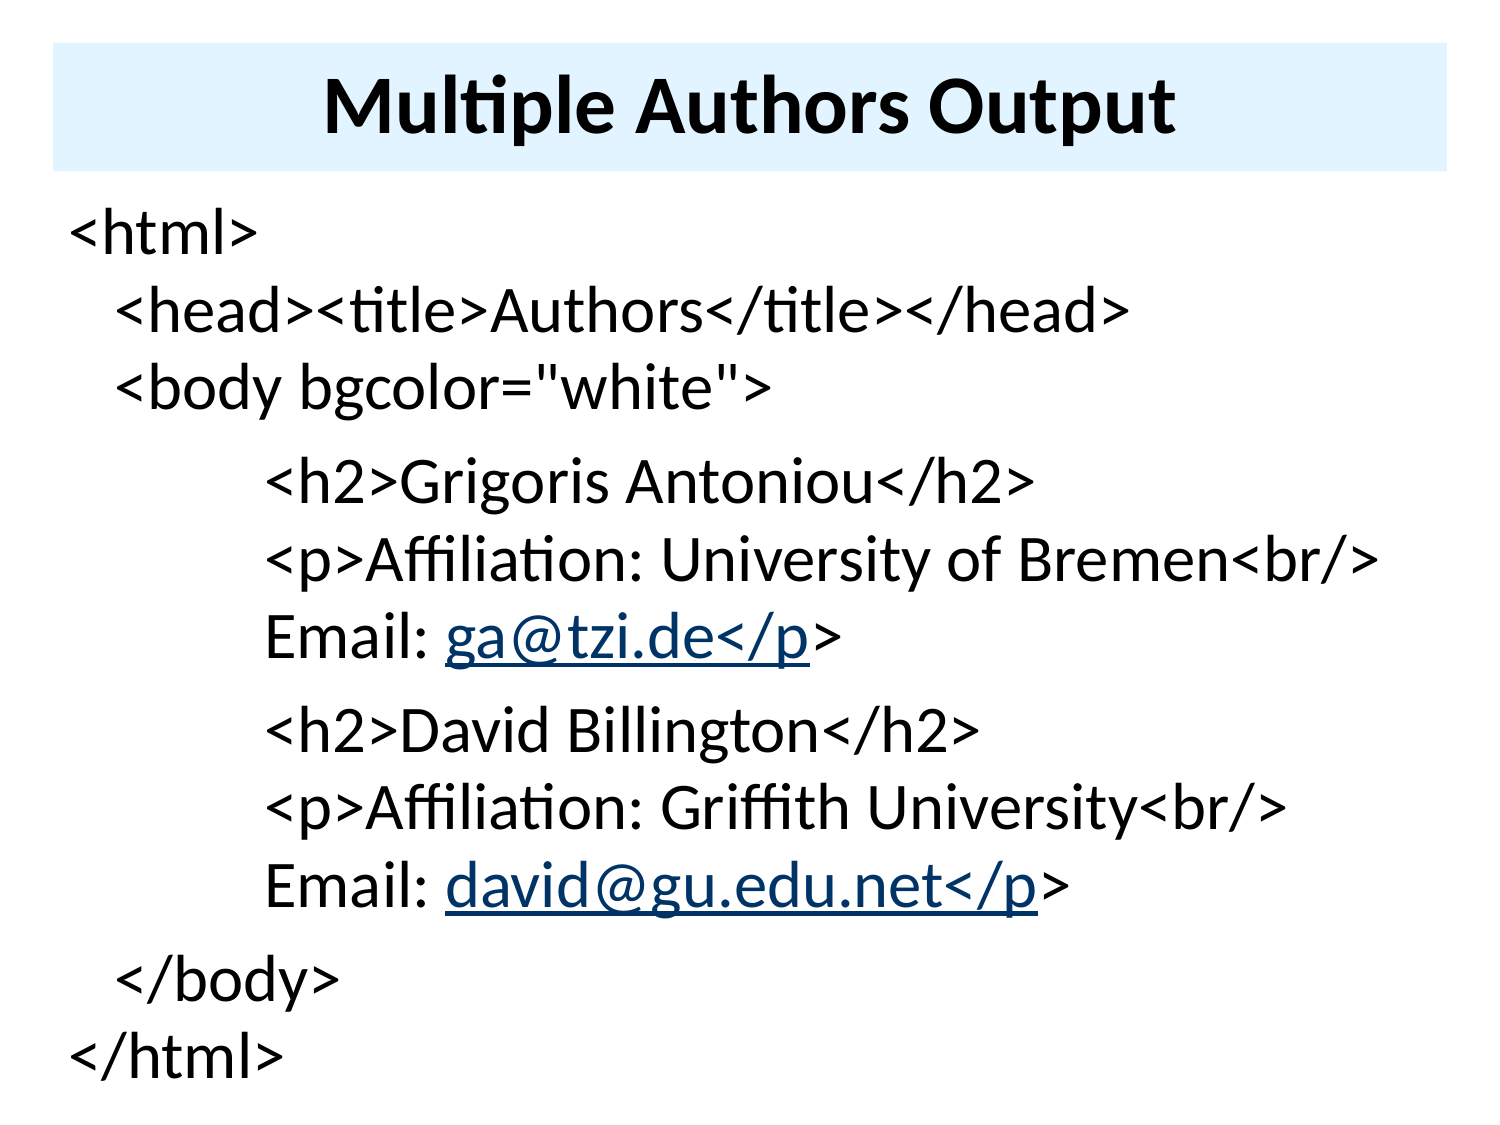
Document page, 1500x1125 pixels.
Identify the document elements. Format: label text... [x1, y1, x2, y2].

title Multiple Authors Output [53, 42, 1447, 172]
list <html> <head><title>Authors</title></head> <body bgcolor="white"> <h2>Grigoris Antoniou</h2> <p>Affiliation: University of Bremen<br/> Email: ga@tzi.de</p> <h2>David Billington</h2> <p>Affiliation: Griffith University<br/> Email: david@gu.edu.net</p> </body> </html> [53, 196, 1447, 1083]
